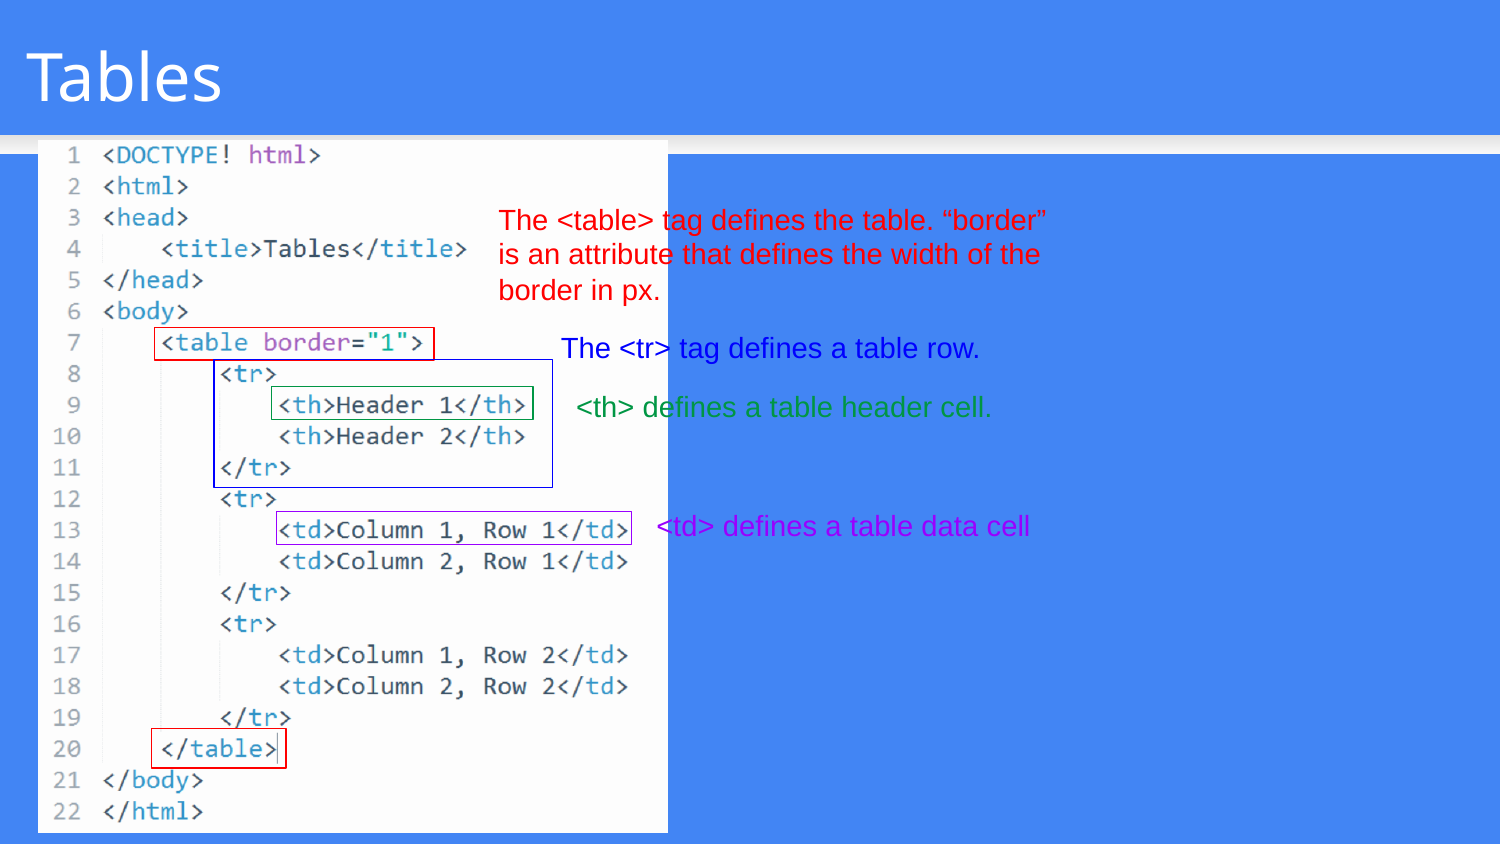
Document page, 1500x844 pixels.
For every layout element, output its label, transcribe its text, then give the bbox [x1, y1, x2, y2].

text_box <th> defines a table header cell. [674, 373, 1060, 433]
text_box Tables [11, 11, 1361, 138]
text_box <td> defines a table data cell [674, 491, 1122, 551]
text_box The <tr> tag defines a table row. [674, 314, 1020, 373]
picture [37, 140, 669, 833]
text_box The <table> tag defines the table. “border” is an attribute that defines the width of the border in px. [674, 185, 1083, 315]
